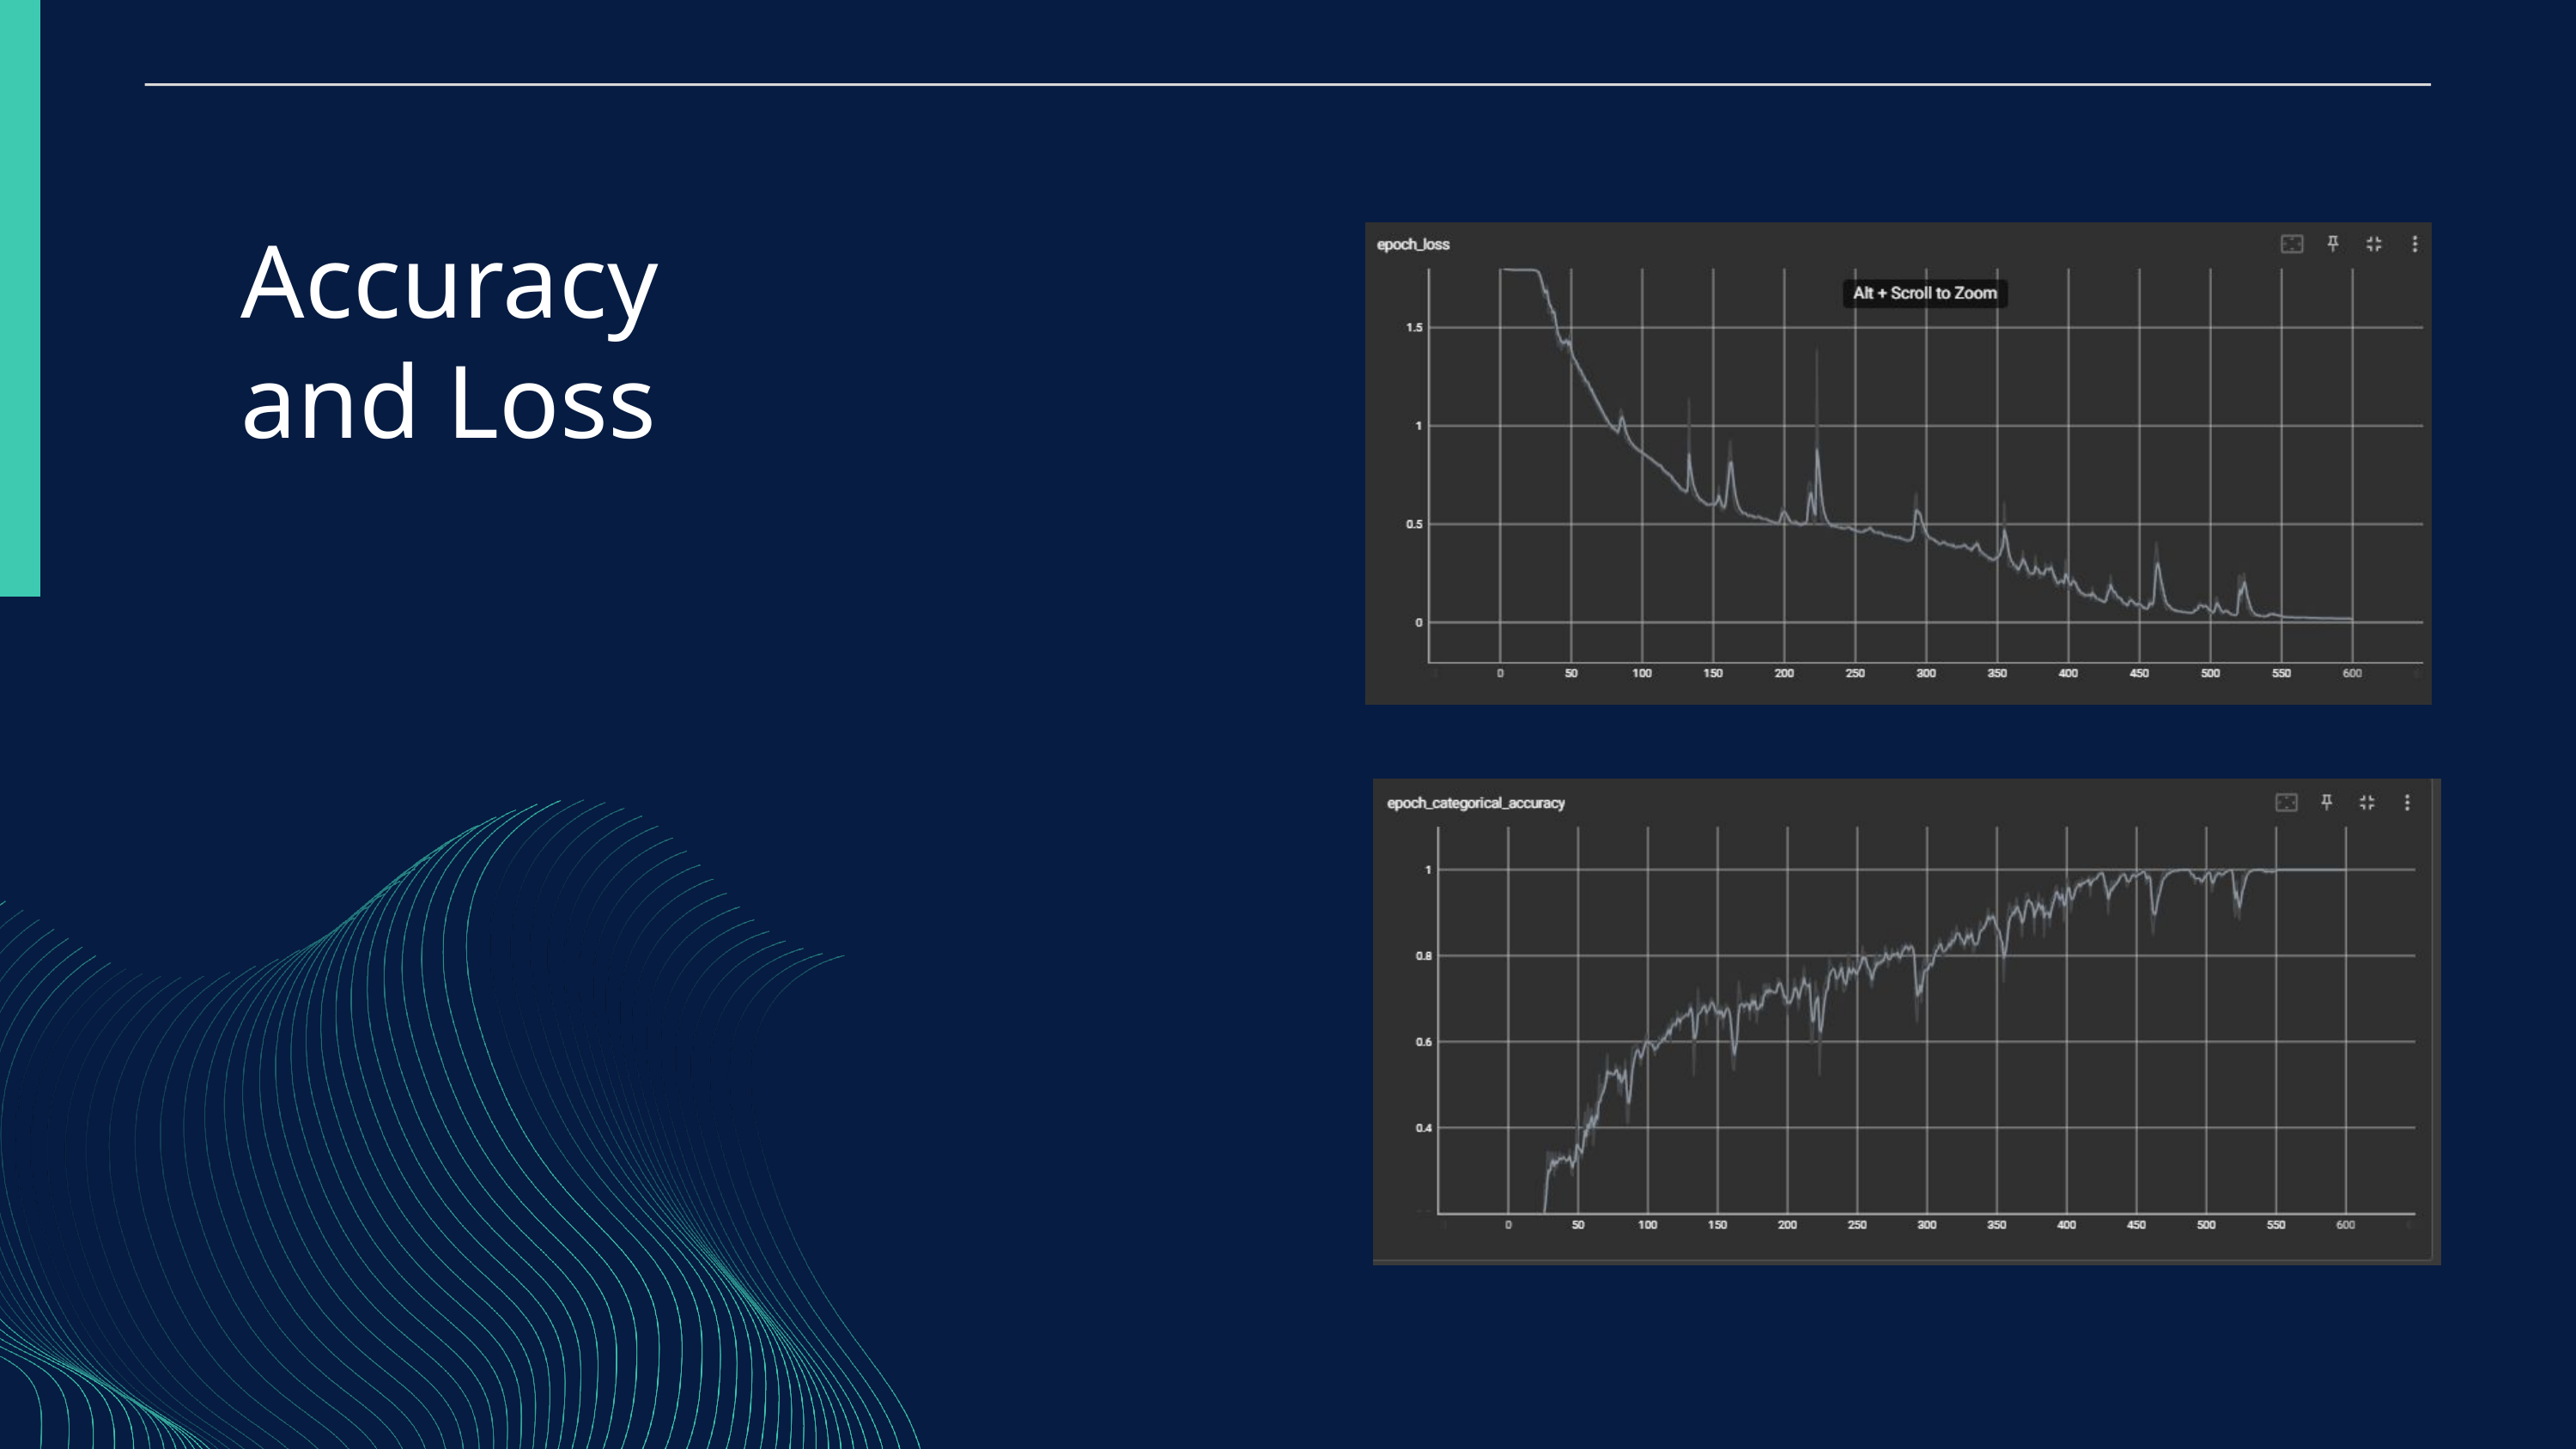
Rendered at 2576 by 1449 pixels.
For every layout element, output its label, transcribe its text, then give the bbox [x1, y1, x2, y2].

text_box Accuracy and Loss [240, 217, 752, 458]
picture [1372, 779, 2442, 1265]
picture [1365, 222, 2432, 705]
picture [0, 798, 927, 1449]
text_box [0, 277, 319, 319]
